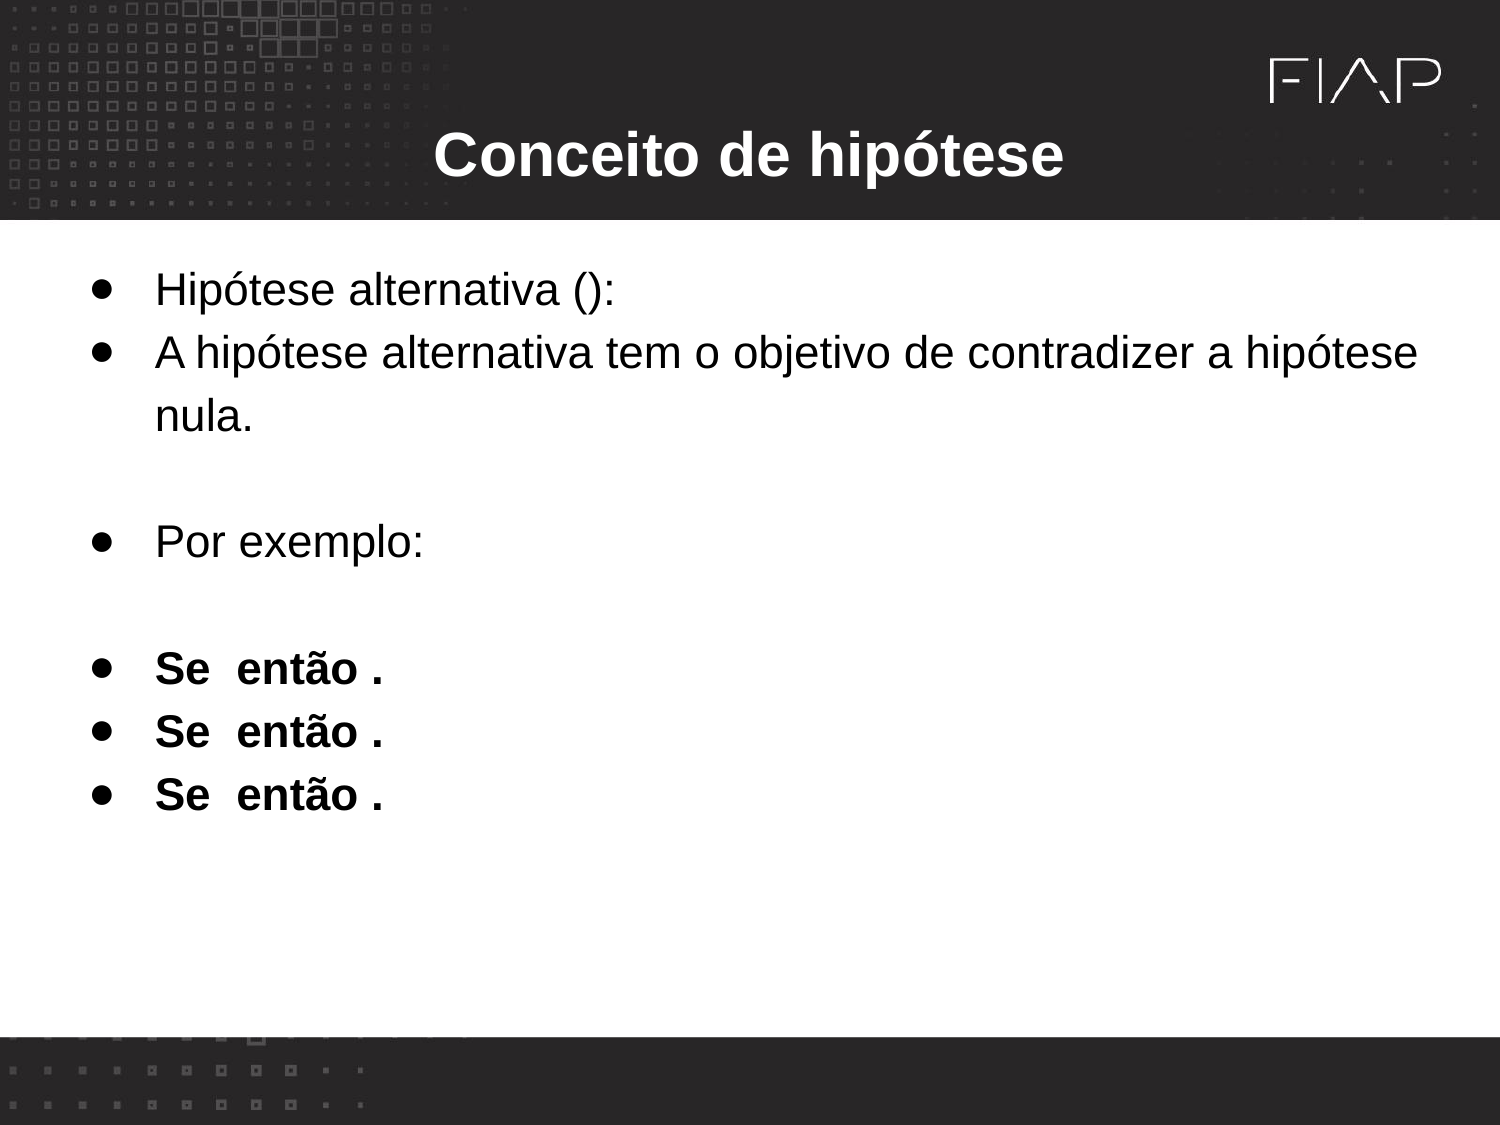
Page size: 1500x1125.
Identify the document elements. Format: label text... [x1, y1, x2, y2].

picture [244, 789, 254, 795]
picture [0, 1038, 1500, 1125]
text_box Conceito de hipótese [74, 57, 1425, 246]
picture [313, 799, 321, 804]
picture [338, 790, 350, 804]
picture [0, 0, 1500, 804]
picture [271, 790, 280, 804]
picture [193, 789, 203, 795]
